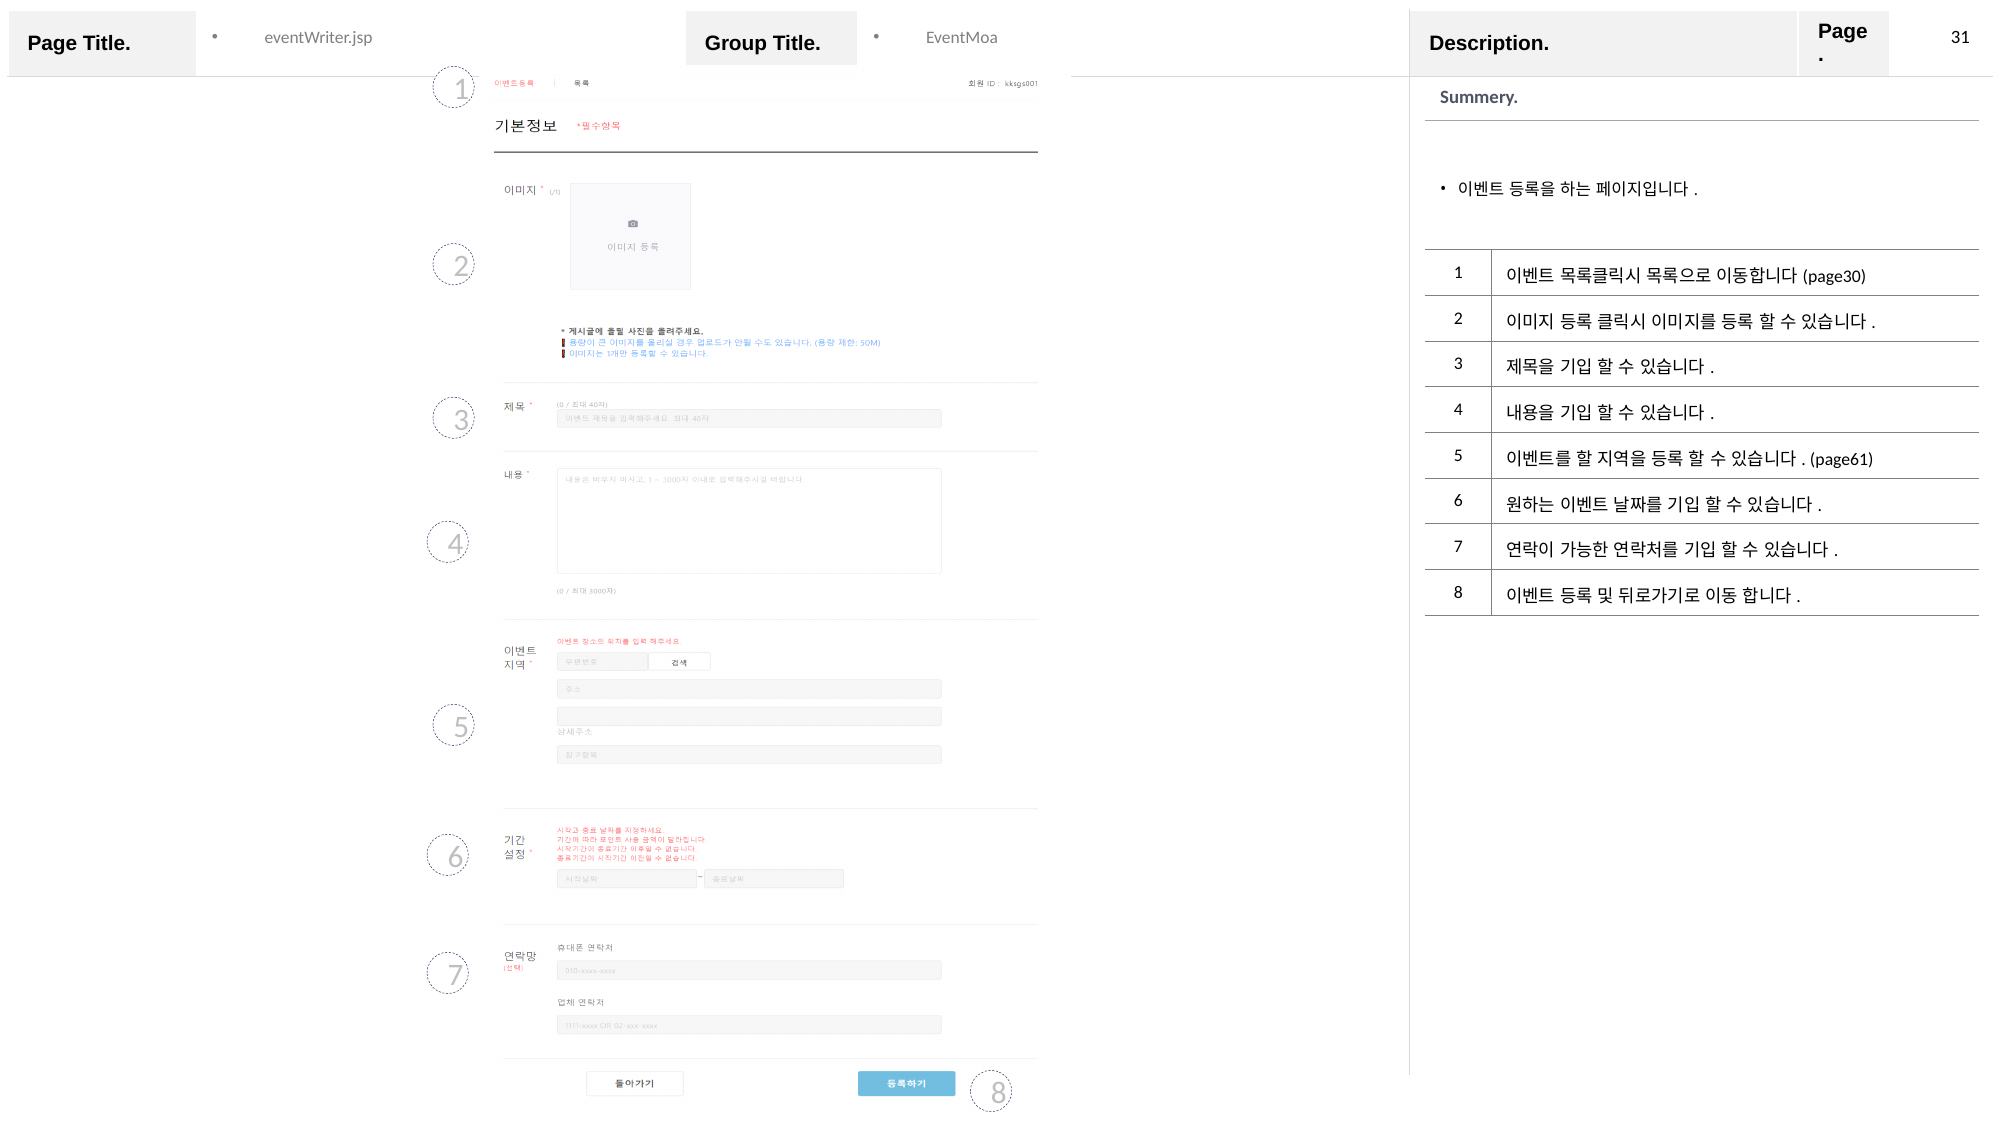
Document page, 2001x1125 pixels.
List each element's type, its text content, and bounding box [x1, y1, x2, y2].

table_cell 이벤트 등록 및 뒤로가기로 이동 합니다. [1492, 570, 1979, 615]
table_cell 원하는 이벤트 날짜를 기입 할 수 있습니다. [1492, 479, 1979, 523]
text_box 31 [1936, 17, 1985, 55]
table_cell 4 [1425, 387, 1491, 432]
table_cell 7 [1425, 524, 1491, 569]
table_header Summery. [1425, 78, 1979, 120]
table_cell 이벤트를 할 지역을 등록 할 수 있습니다. (page61) [1492, 433, 1979, 478]
table_cell 이벤트 목록클릭시 목록으로 이동합니다(page30) [1492, 250, 1979, 295]
list eventWriter.jsp [196, 18, 684, 55]
text_box 7 [425, 950, 470, 996]
list EventMoa [858, 18, 1405, 55]
table_cell 이벤트 등록을 하는 페이지입니다. [1425, 121, 1979, 249]
table_cell 내용을 기입 할 수 있습니다. [1492, 387, 1979, 432]
table_cell 이미지 등록 클릭시 이미지를 등록 할 수 있습니다. [1492, 296, 1979, 341]
text_box 2 [431, 241, 472, 287]
text_box 6 [425, 832, 470, 878]
table_cell 3 [1425, 342, 1491, 386]
table_cell 5 [1425, 433, 1491, 478]
table_cell 연락이 가능한 연락처를 기입 할 수 있습니다. [1492, 524, 1979, 569]
table_cell 1 [1425, 250, 1491, 295]
text_box 4 [425, 519, 470, 564]
text_box 3 [431, 395, 472, 440]
table_cell 6 [1425, 479, 1491, 523]
text_box 1 [431, 64, 472, 110]
table_cell 8 [1425, 570, 1491, 615]
table_cell 제목을 기입 할 수 있습니다. [1492, 342, 1979, 386]
table_cell 2 [1425, 296, 1491, 341]
text_box 5 [431, 702, 472, 748]
picture [478, 64, 1072, 1125]
